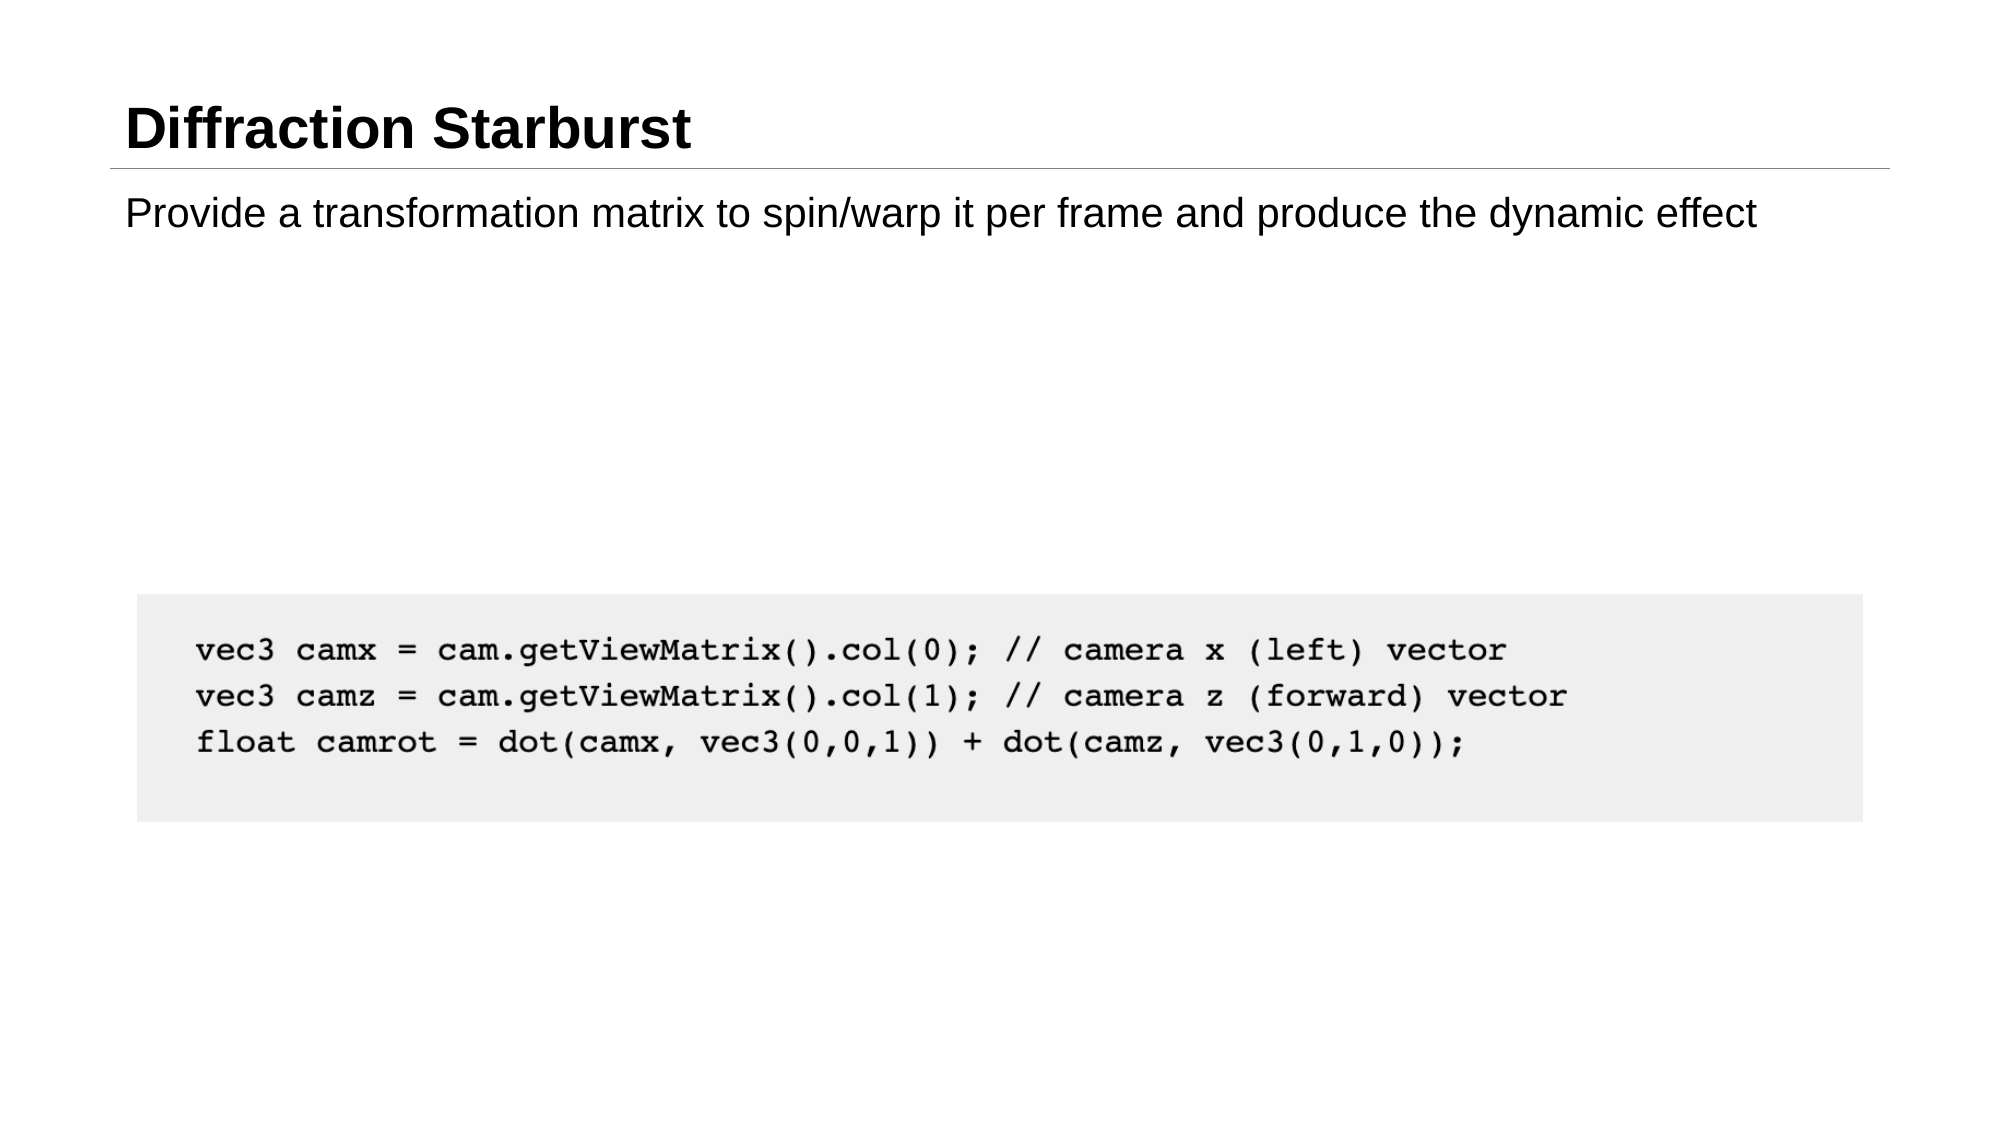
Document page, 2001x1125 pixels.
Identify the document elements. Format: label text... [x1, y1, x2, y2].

list Provide a transformation matrix to spin/warp it per frame and produce the dynamic effect [109, 184, 1890, 1008]
picture [137, 594, 1863, 822]
title Diffraction Starburst [109, 0, 1890, 169]
